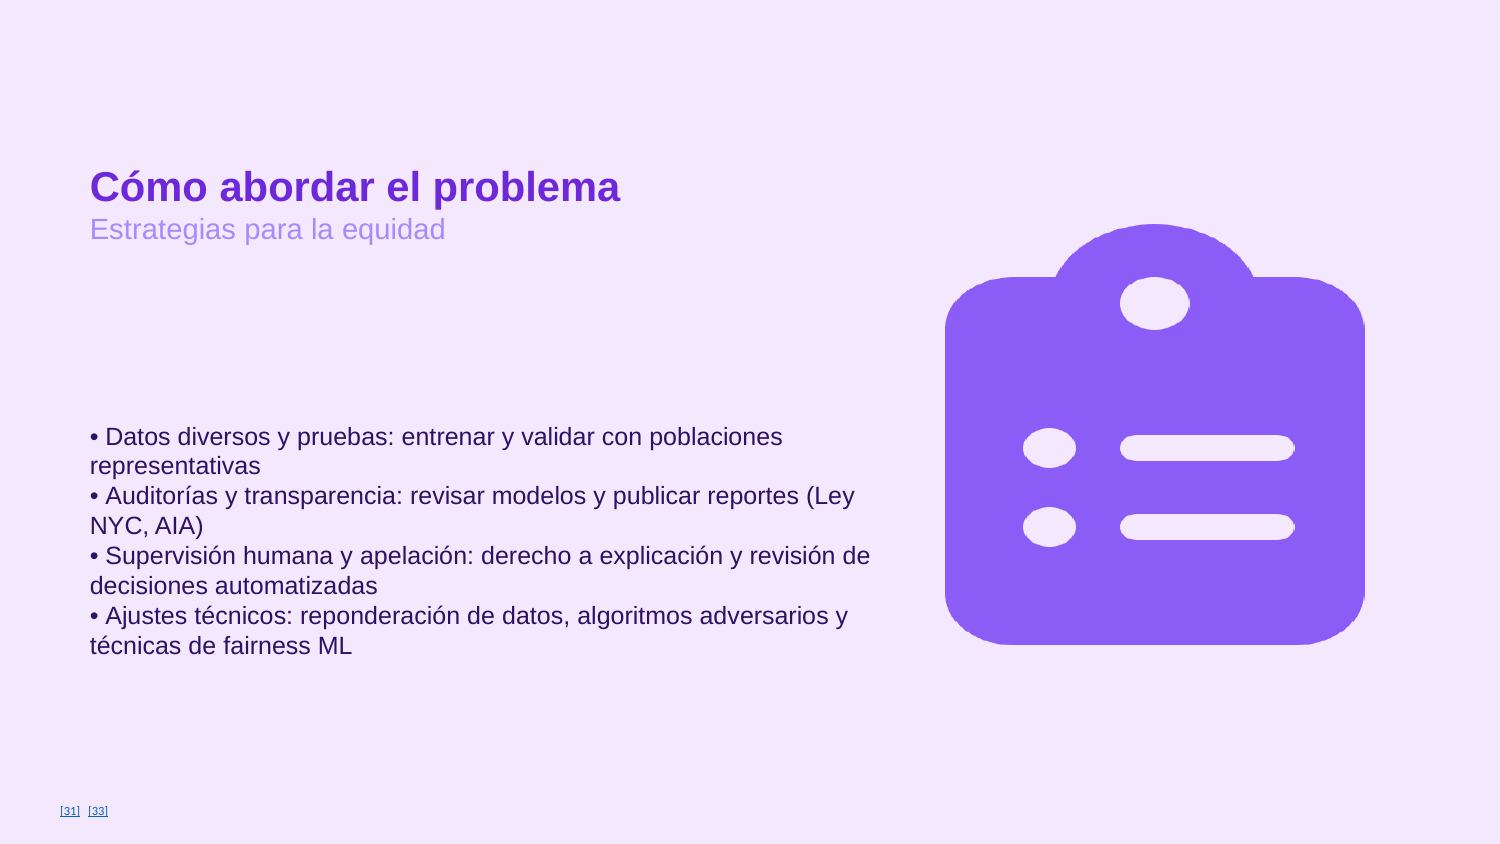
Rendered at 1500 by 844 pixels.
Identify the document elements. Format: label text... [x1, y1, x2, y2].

text_box • Datos diversos y pruebas: entrenar y validar con poblaciones representativas • Auditorías y transparencia: revisar modelos y publicar reportes (Ley NYC, AIA) • Supervisión humana y apelación: derecho a explicación y revisión de decisiones automatizadas • Ajustes técnicos: reponderación de datos, algoritmos adversarios y técnicas de fairness ML [74, 299, 900, 780]
text_box Cómo abordar el problema Estrategias para la equidad [74, 119, 900, 285]
text_box [31] [33] [59, 791, 1440, 829]
picture [944, 224, 1365, 645]
